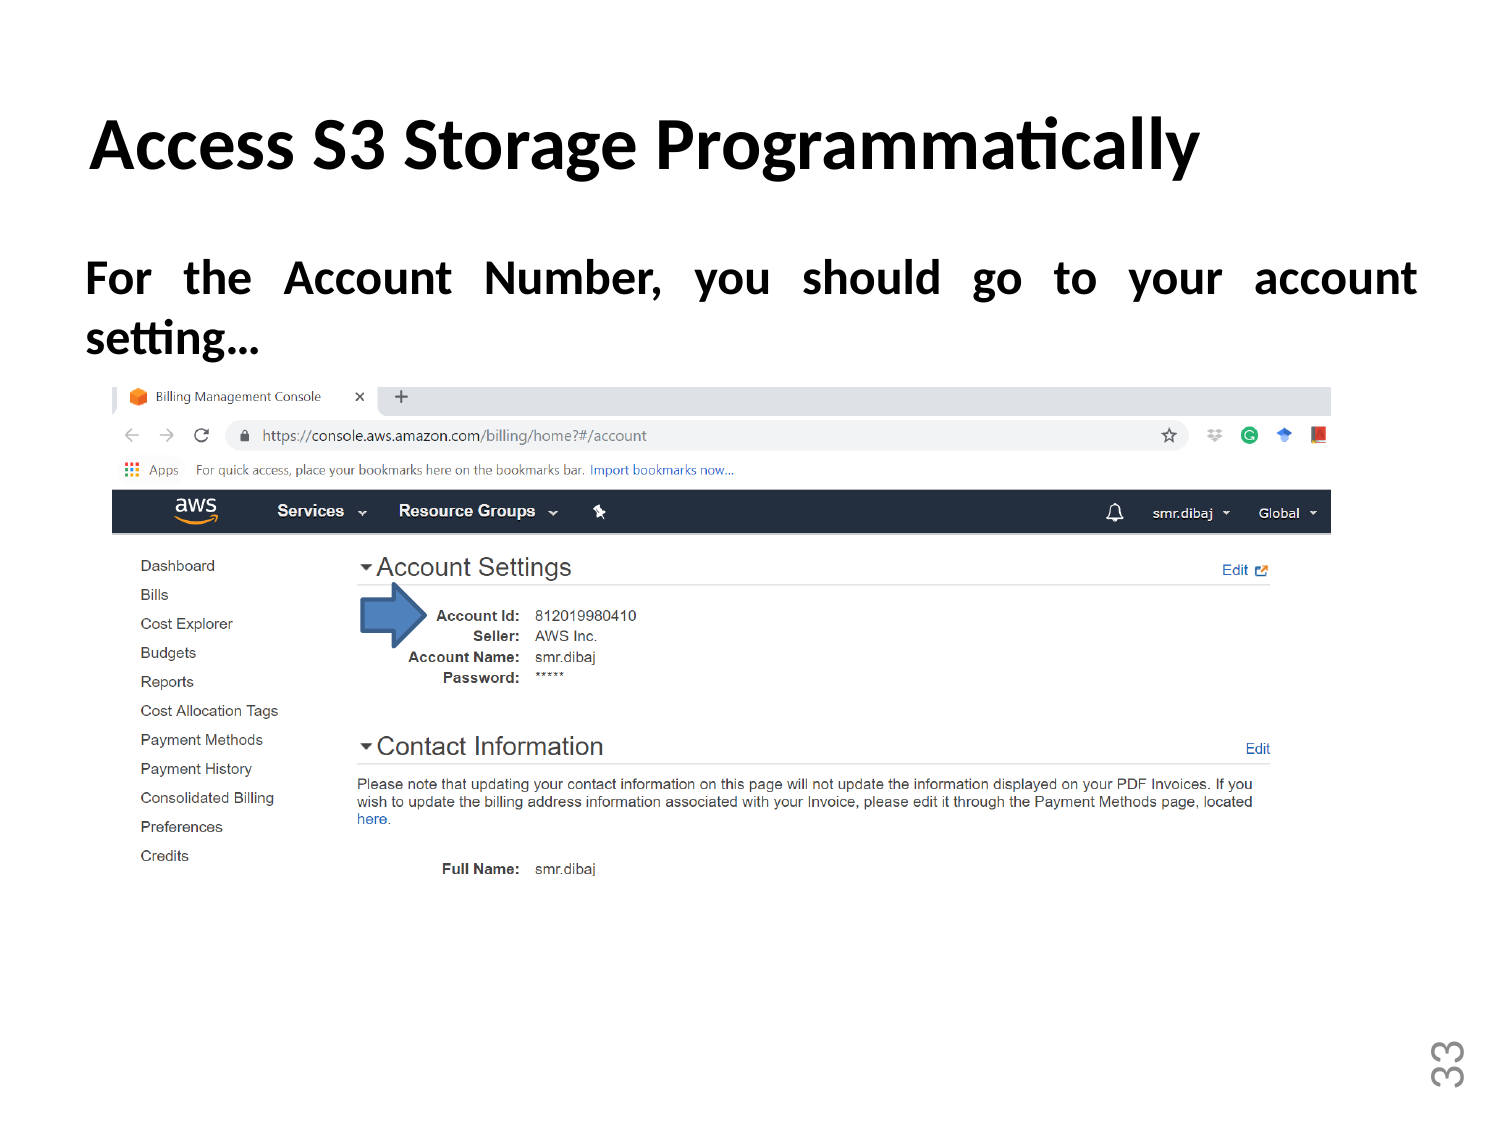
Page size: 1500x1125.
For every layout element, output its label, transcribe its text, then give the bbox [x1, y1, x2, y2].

picture [112, 387, 1332, 876]
slide_number 33 [1412, 1025, 1475, 1125]
text_box For the Account Number, you should go to your account setting… [70, 237, 1434, 423]
text_box Access S3 Storage Programmatically [74, 87, 1438, 193]
